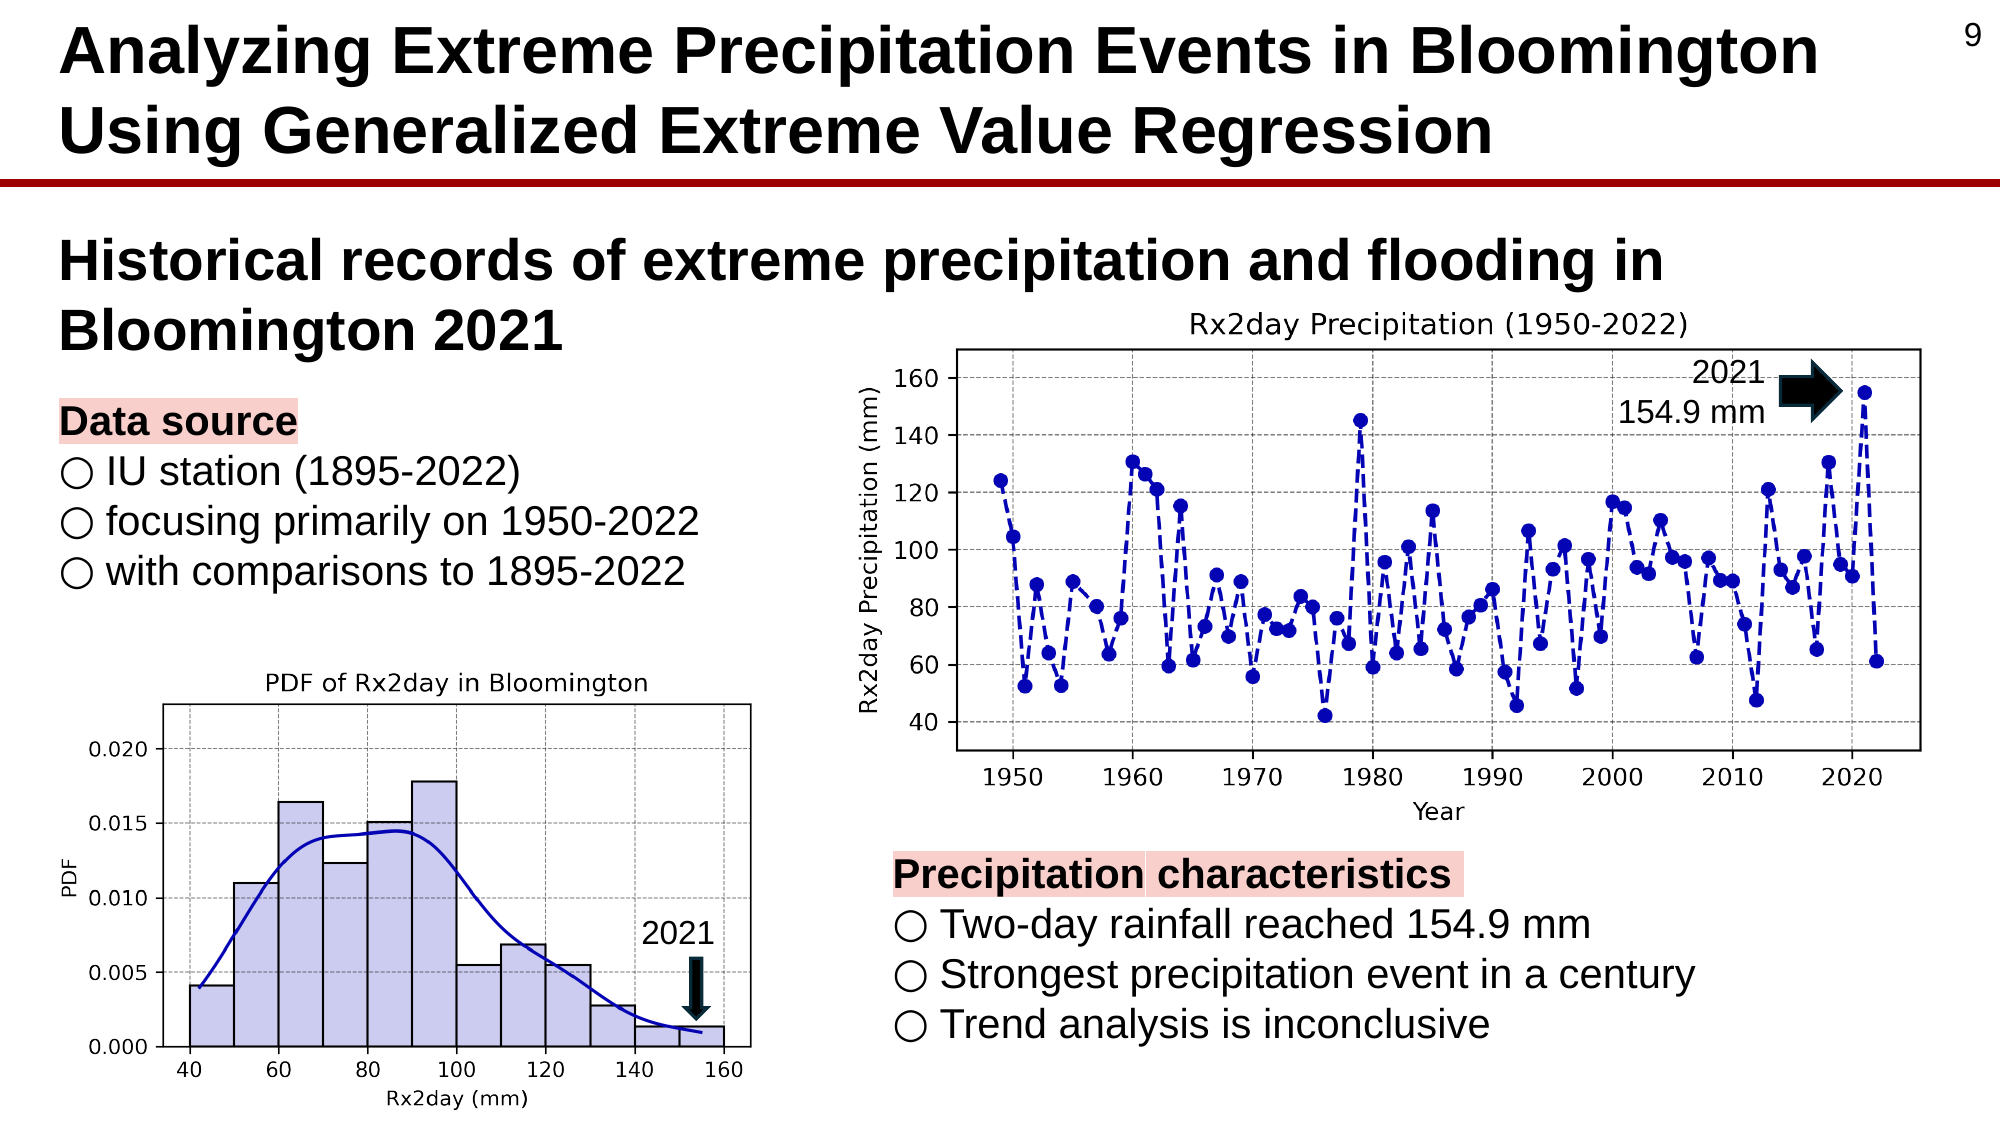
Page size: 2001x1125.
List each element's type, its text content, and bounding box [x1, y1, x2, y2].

text_box Historical records of extreme precipitation and flooding in Bloomington 2021 [44, 214, 1686, 370]
slide_number 9 [1547, 3, 1998, 64]
text_box Analyzing Extreme Precipitation Events in Bloomington Using Generalized Extreme Value Regression [44, 0, 1878, 175]
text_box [841, 294, 1937, 843]
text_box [43, 656, 766, 1125]
text_box Data source IU station (1895-2022) focusing primarily on 1950-2022 with comparisons to 1895-2022 [44, 386, 787, 601]
text_box Precipitation characteristics Two-day rainfall reached 154.9 mm Strongest precipitation event in a century Trend analysis is inconclusive [878, 843, 1819, 1055]
